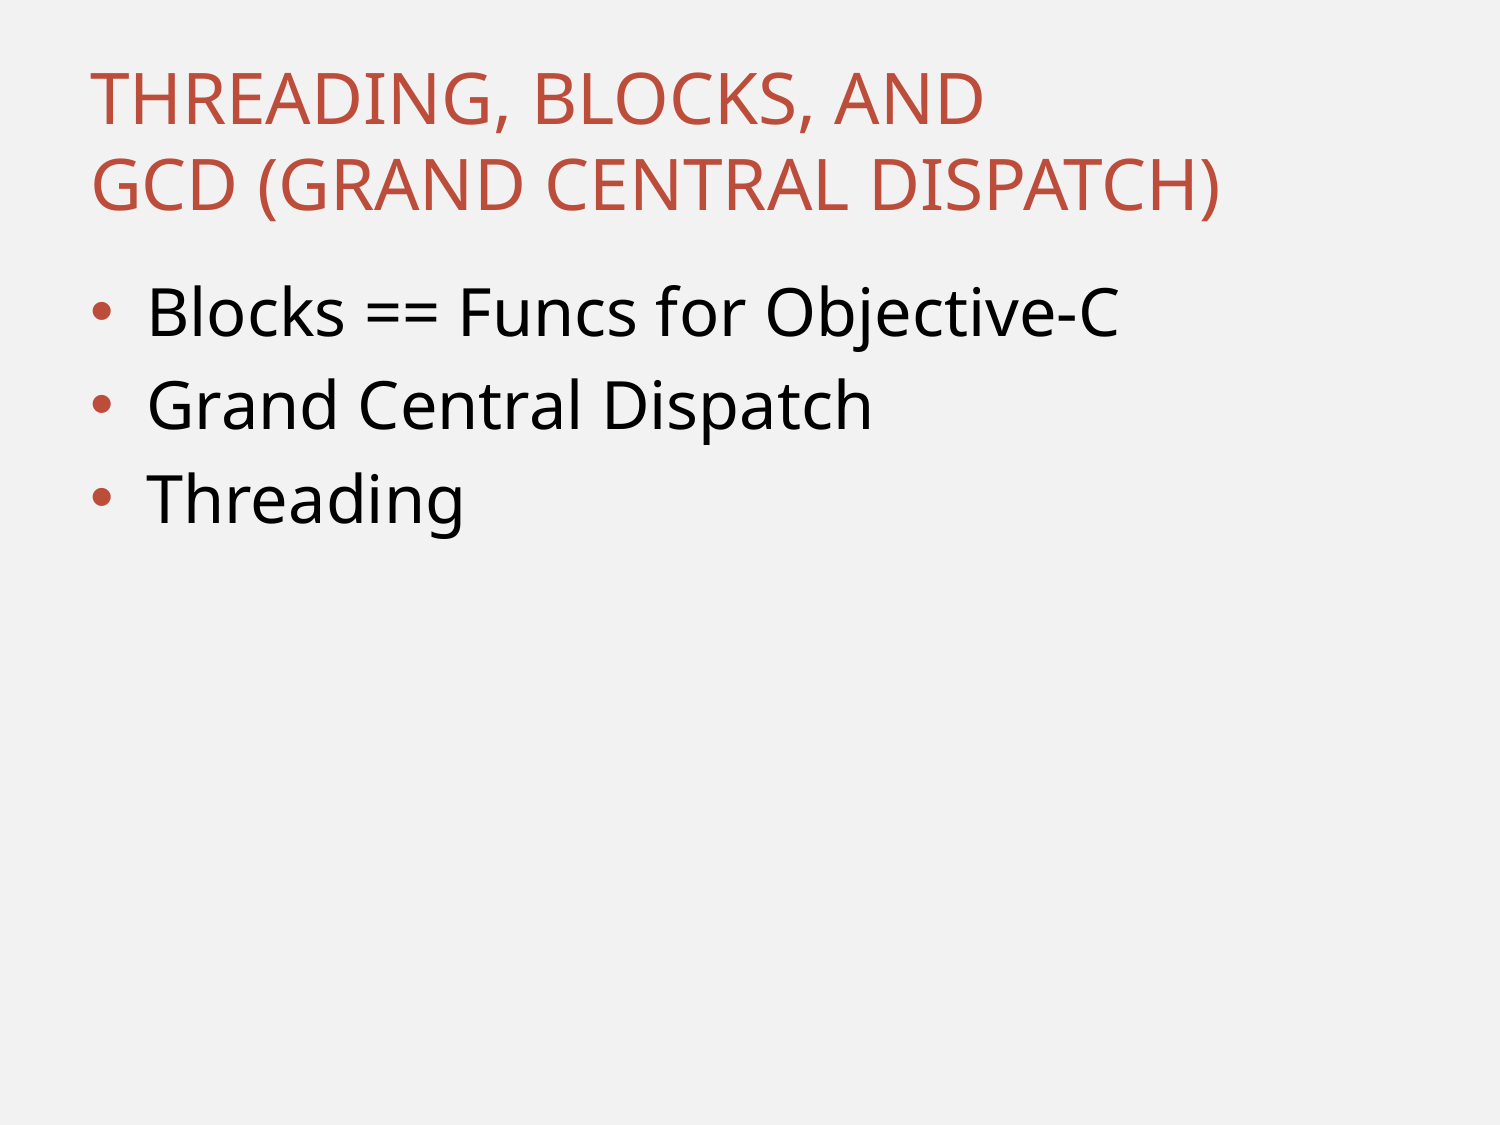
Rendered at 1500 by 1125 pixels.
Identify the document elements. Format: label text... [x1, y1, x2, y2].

list Blocks == Funcs for Objective-C Grand Central Dispatch Threading [75, 262, 1425, 1005]
title Threading, blocks, and GCD (Grand Central Dispatch) [75, 45, 1425, 233]
